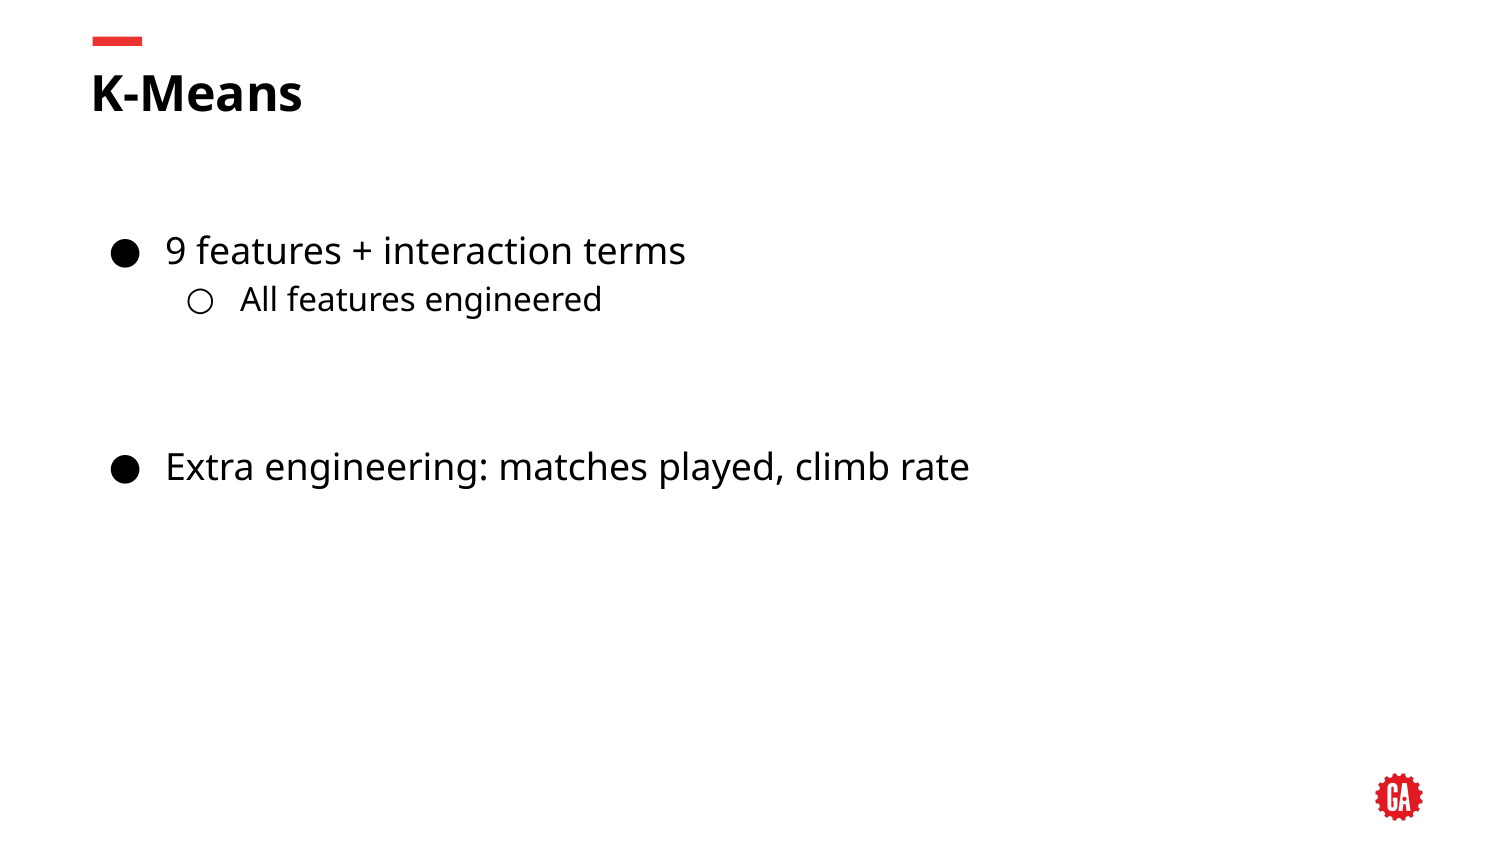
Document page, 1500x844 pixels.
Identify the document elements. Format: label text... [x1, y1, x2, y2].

picture [1373, 771, 1425, 823]
list 9 features + interaction terms All features engineered Extra engineering: matches played, climb rate [75, 205, 1424, 688]
title K-Means [75, 46, 1473, 140]
